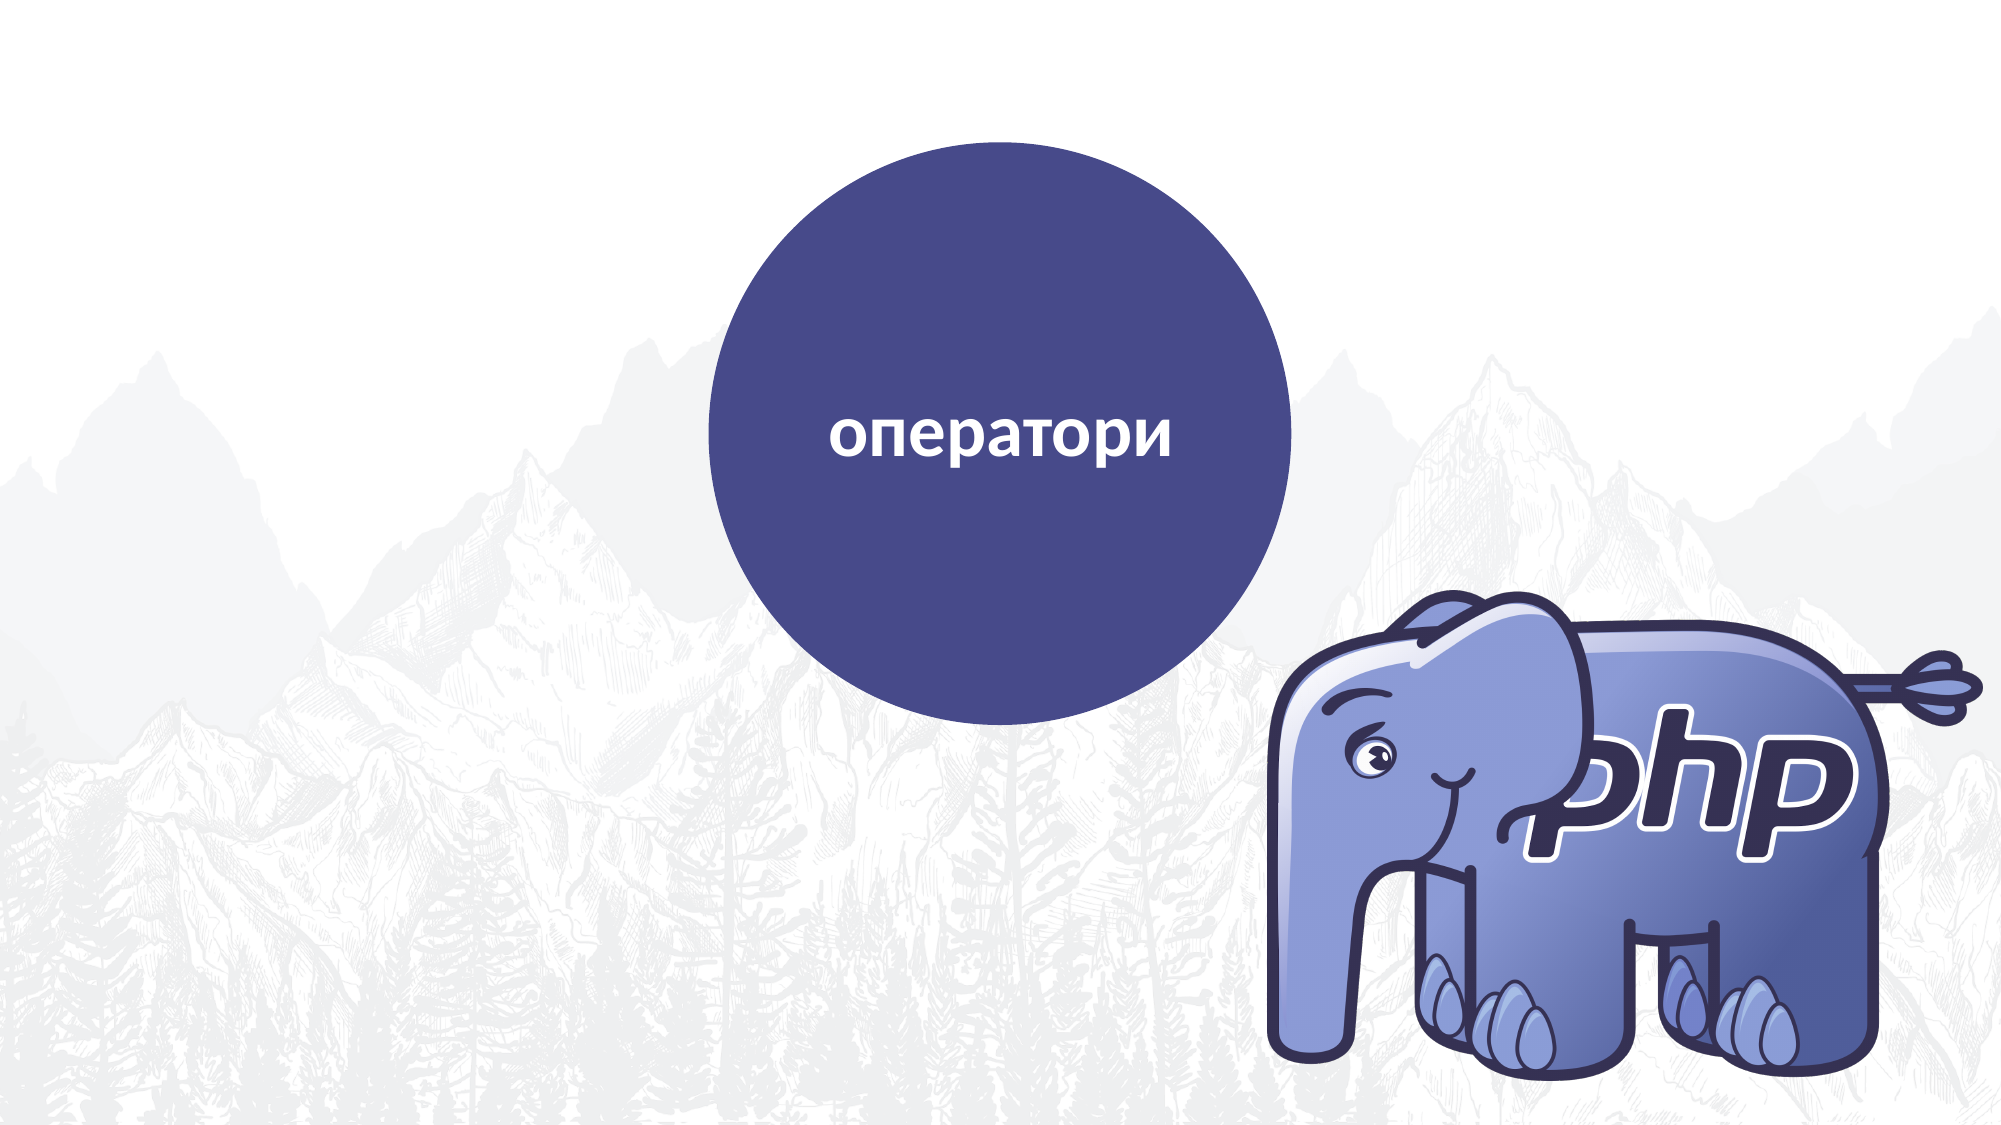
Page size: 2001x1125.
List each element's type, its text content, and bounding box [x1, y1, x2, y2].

picture [1267, 589, 1983, 1081]
text_box оператори [711, 366, 1291, 504]
